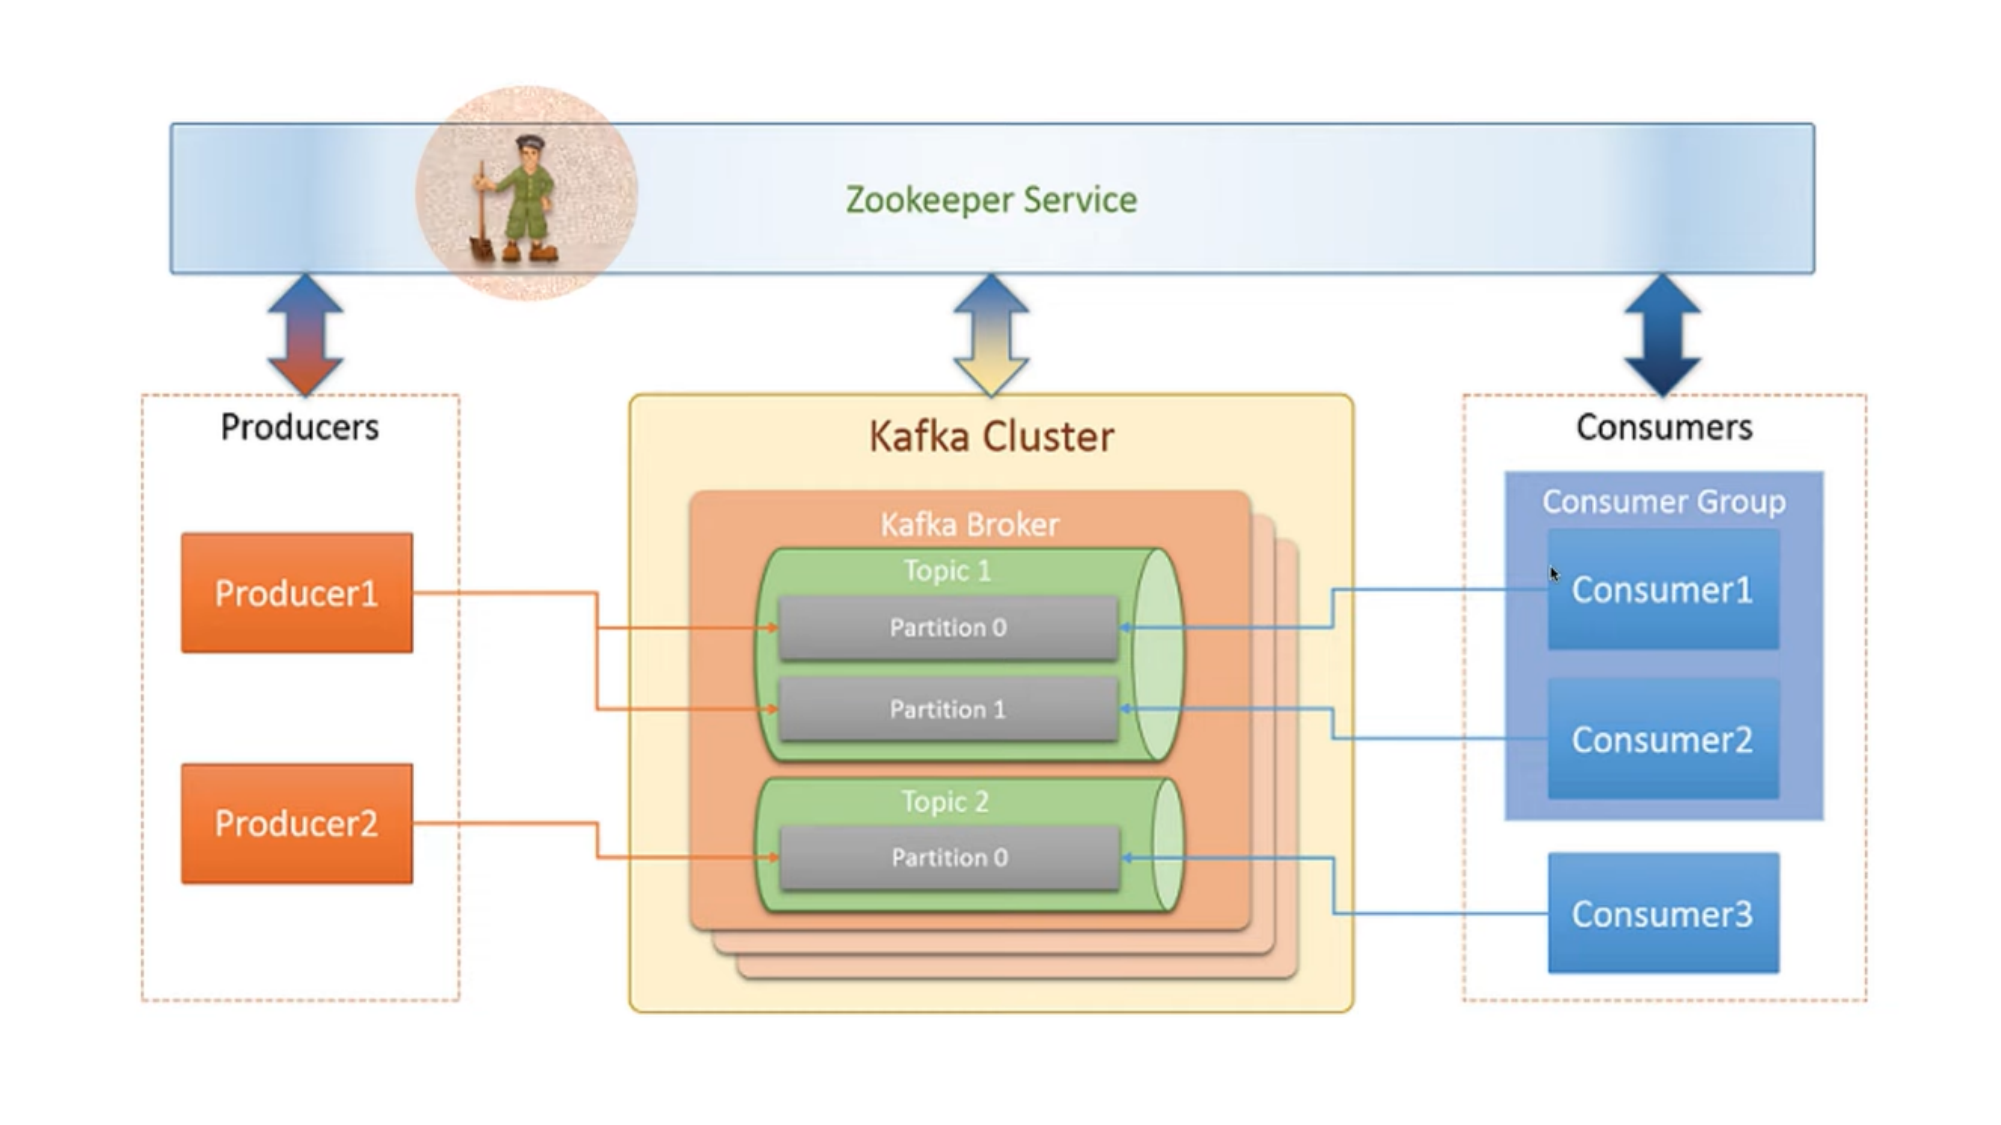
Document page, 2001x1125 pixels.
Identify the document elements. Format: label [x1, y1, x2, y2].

picture [96, 71, 1906, 1027]
